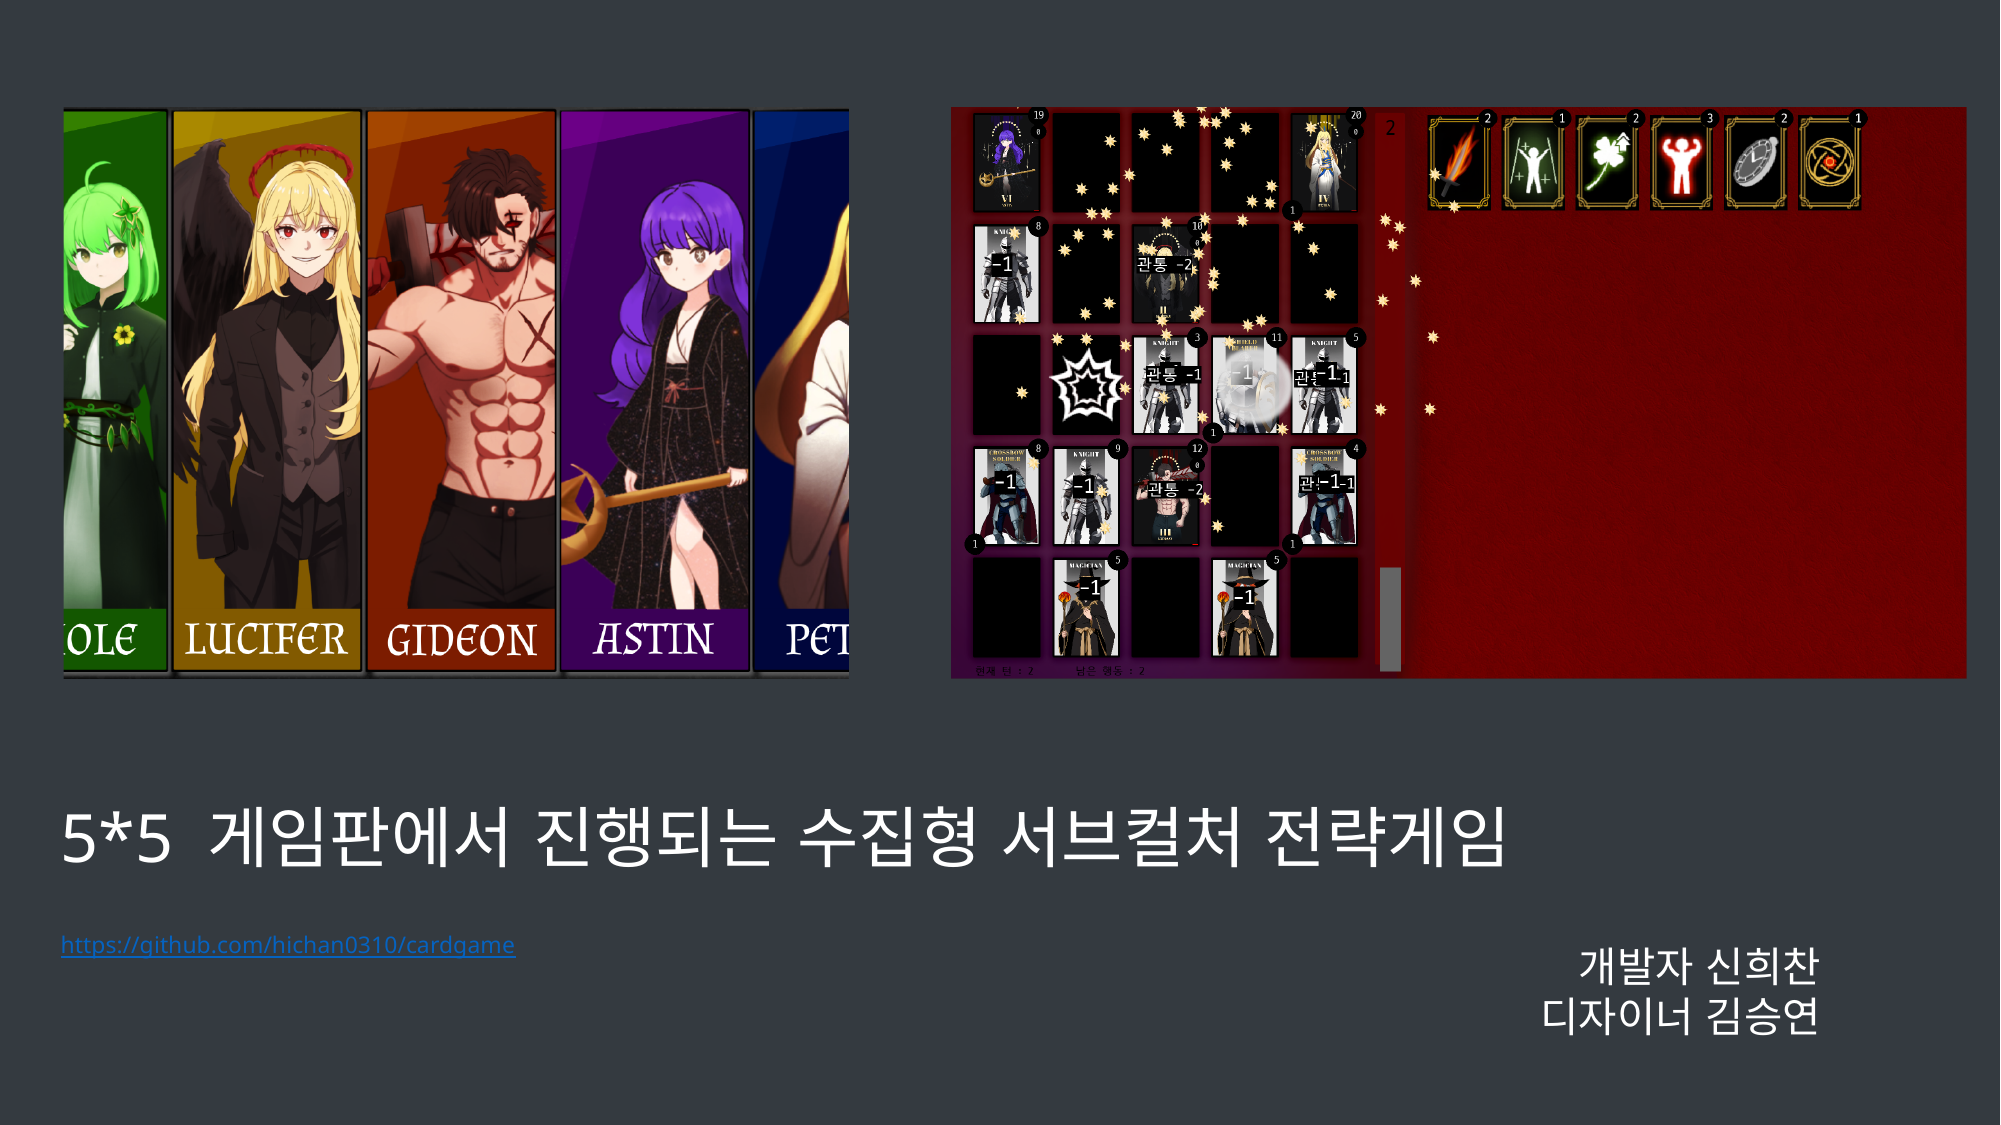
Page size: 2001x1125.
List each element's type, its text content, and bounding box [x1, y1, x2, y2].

picture [63, 107, 849, 679]
picture [951, 107, 1967, 679]
text_box 5*5 게임판에서 진행되는 수집형 서브컬처 전략게임 https://github.com/hichan0310/cardgame [45, 788, 1802, 970]
text_box 개발자 신희찬 디자이너 김승연 [80, 933, 1837, 1048]
